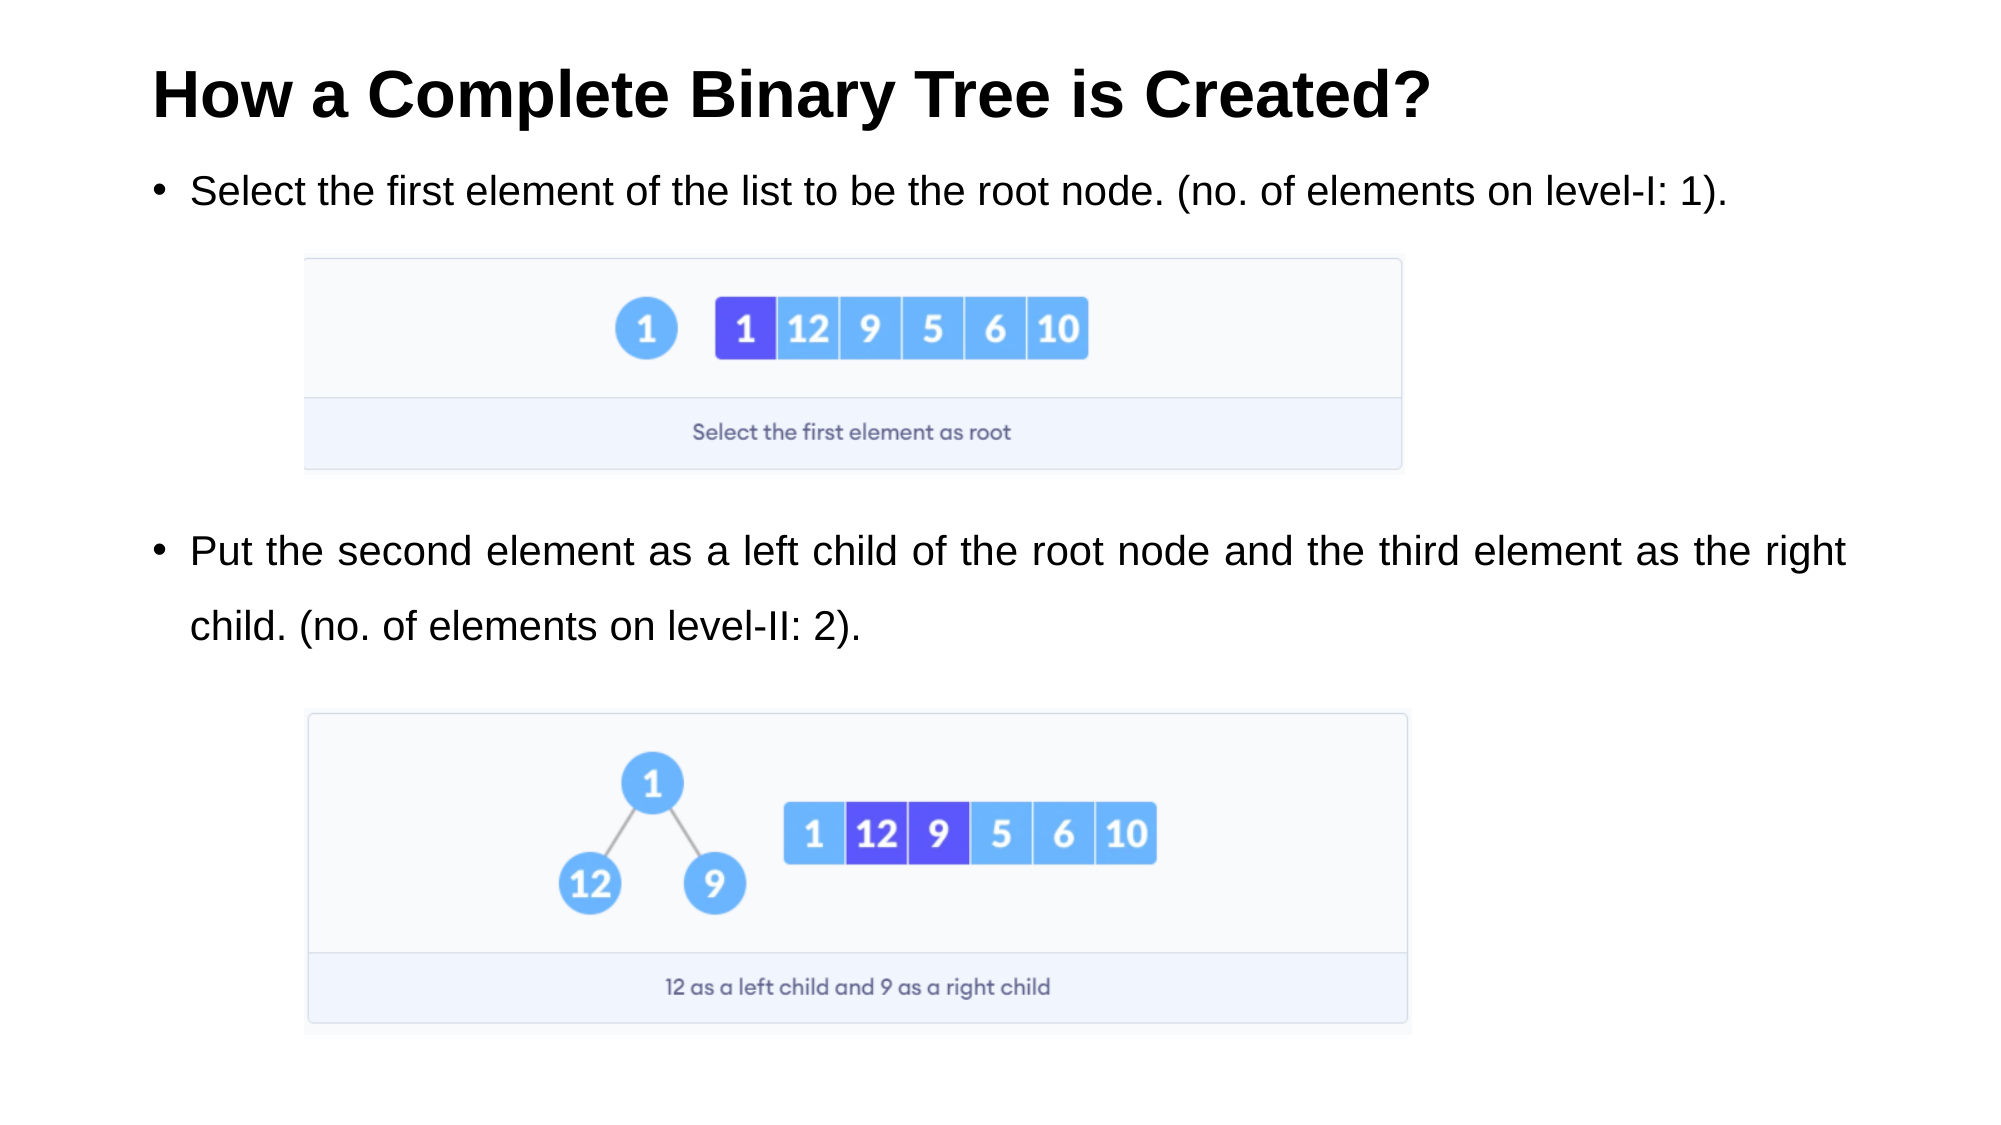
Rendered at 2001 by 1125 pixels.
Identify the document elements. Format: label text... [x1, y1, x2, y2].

title How a Complete Binary Tree is Created? [137, 28, 1863, 161]
picture [304, 708, 1412, 1035]
list Select the first element of the list to be the root node. (no. of elements on level-I: 1). Put the second element as a left child of the root node and the third element as the right child. (no. of elements on level-II: 2). [137, 161, 1863, 1059]
picture [304, 253, 1405, 475]
